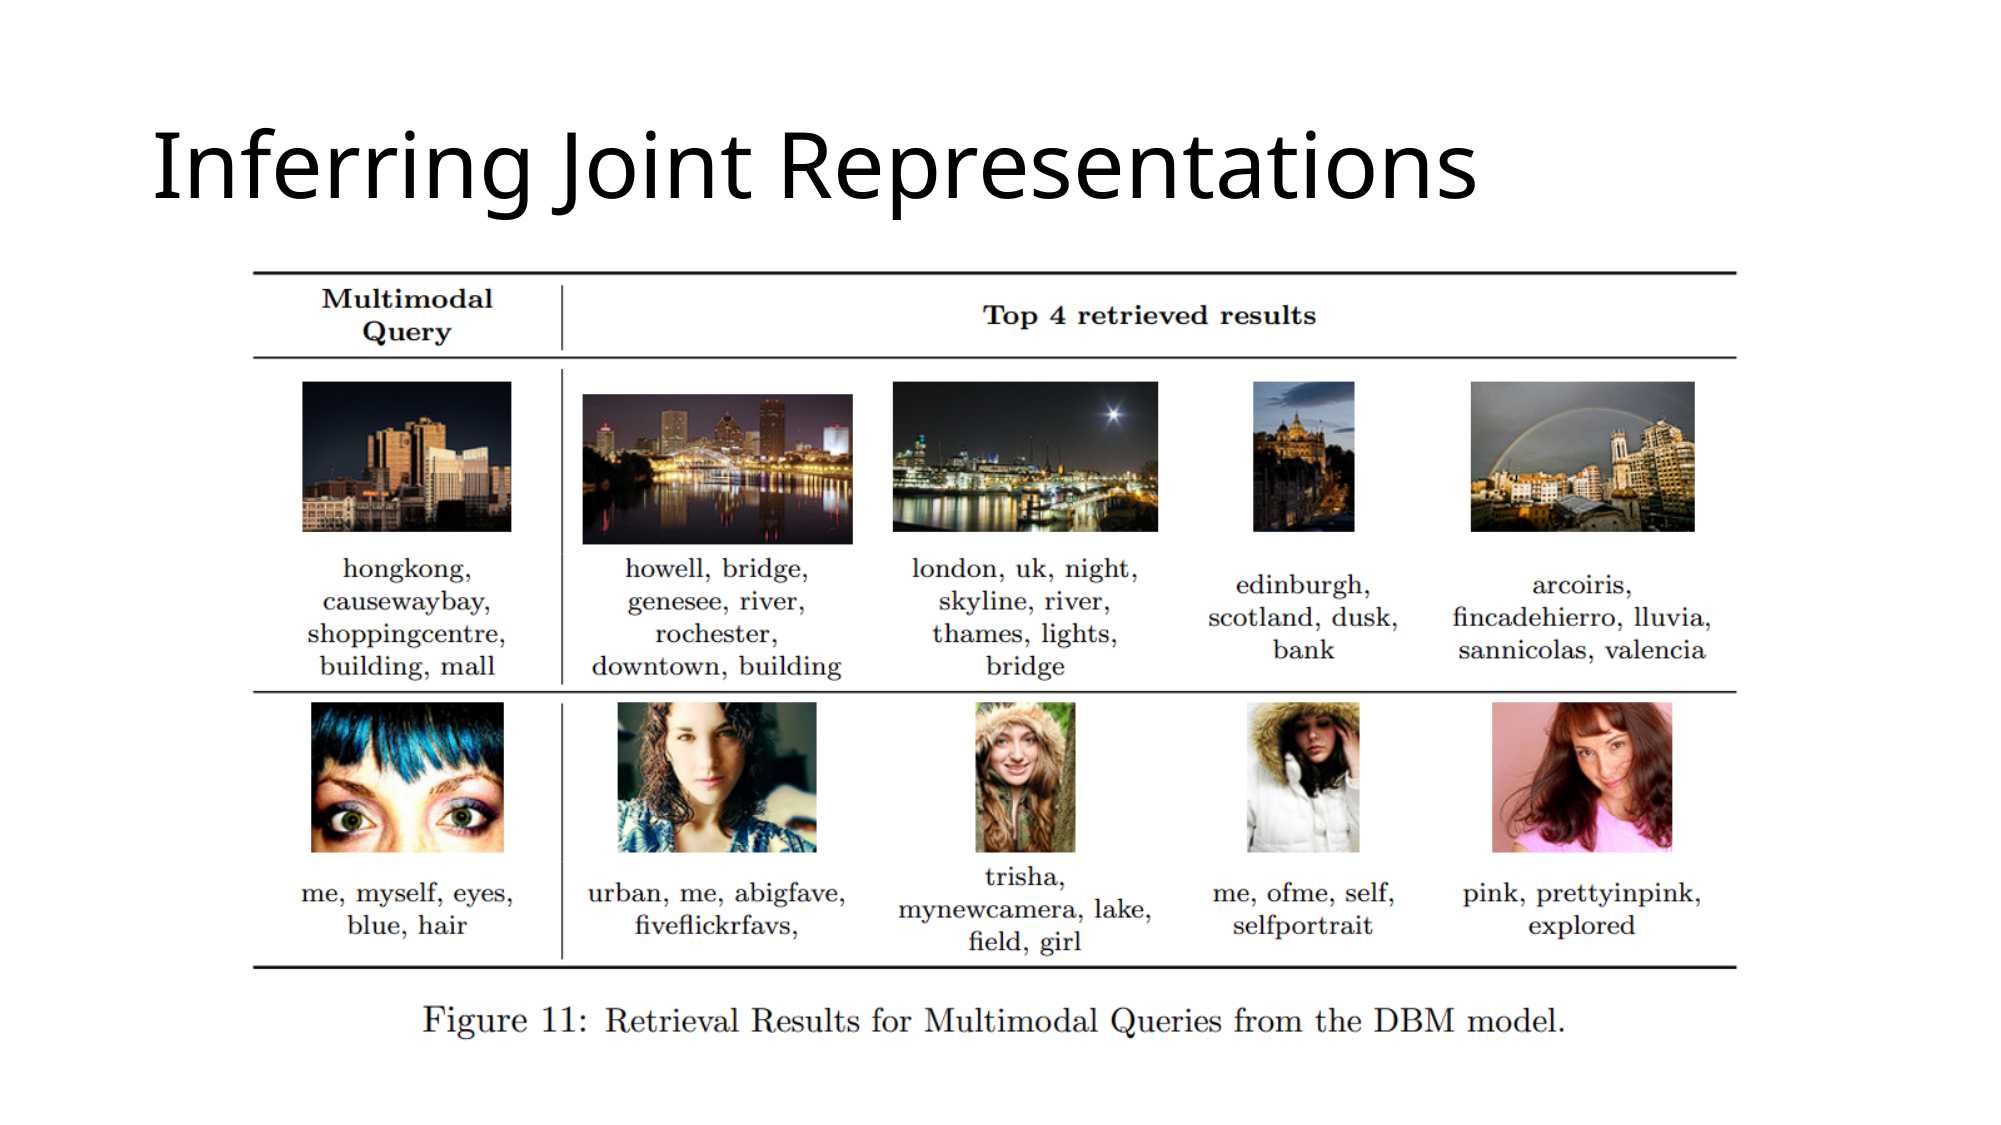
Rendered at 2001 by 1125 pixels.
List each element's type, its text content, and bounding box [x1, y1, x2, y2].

picture [245, 249, 1755, 1048]
title Inferring Joint Representations [137, 59, 1863, 278]
